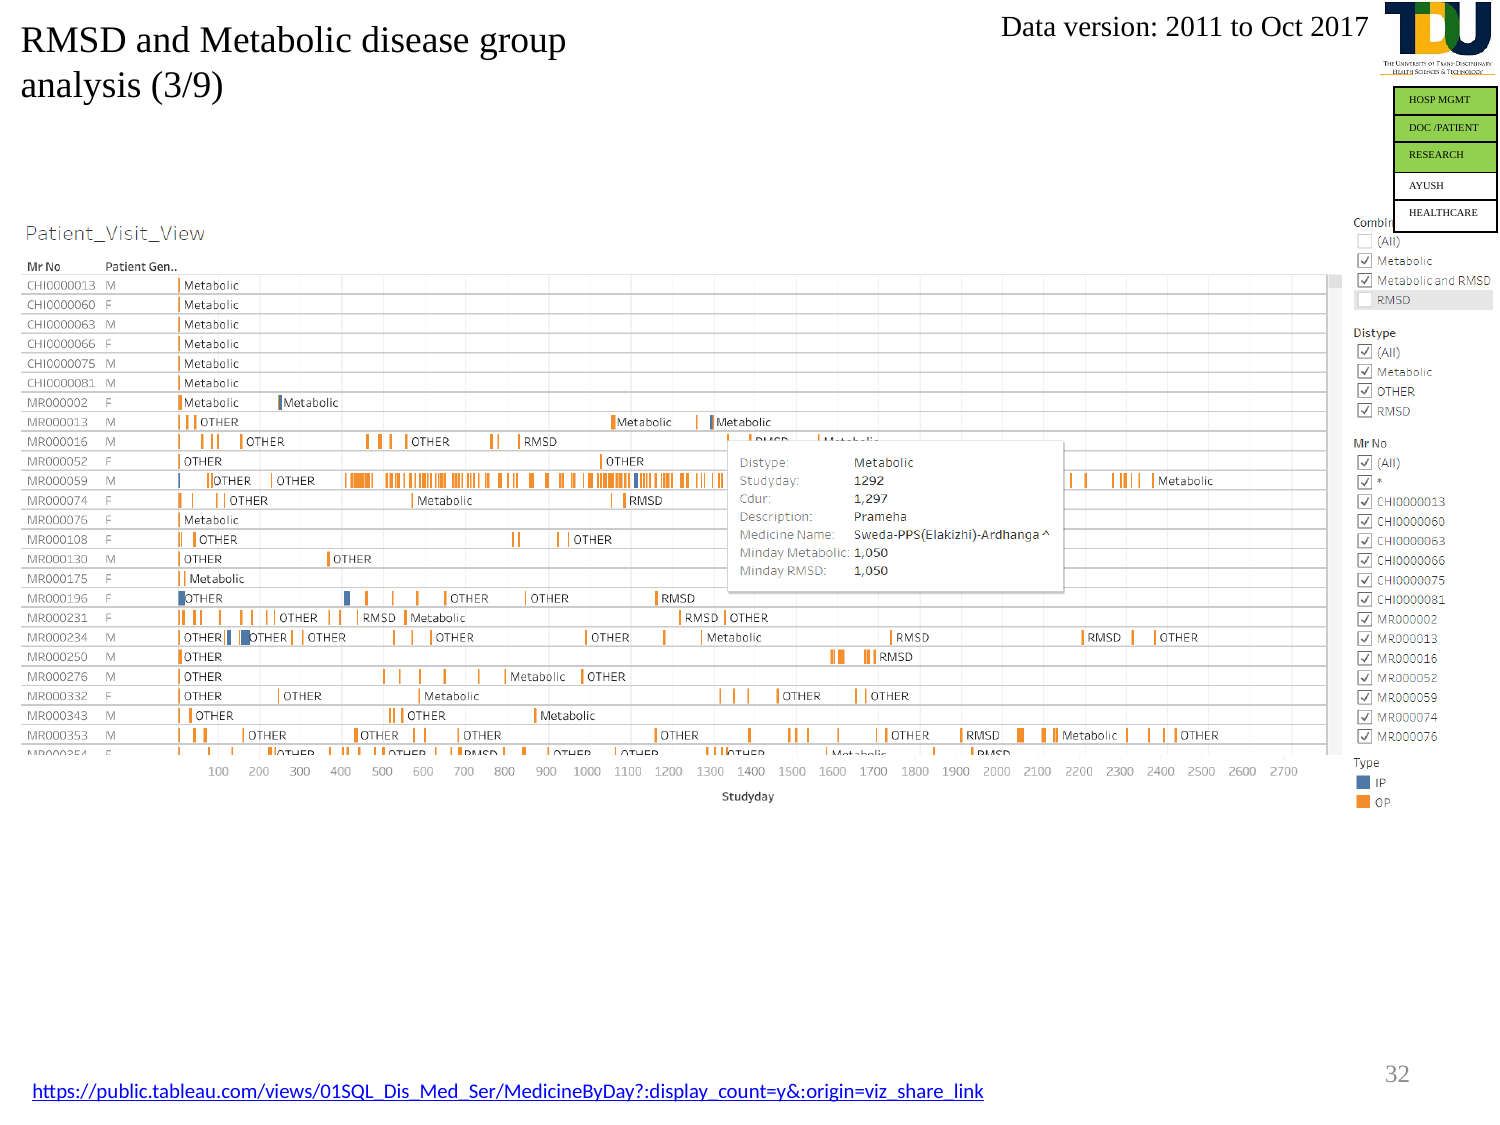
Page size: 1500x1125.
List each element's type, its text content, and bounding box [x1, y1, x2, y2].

text_box Data version: 2011 to Oct 2017 [986, 0, 1388, 50]
text_box https://public.tableau.com/views/01SQL_Dis_Med_Ser/MedicineByDay?:display_count=y&:origin=viz_share_link [17, 1070, 1058, 1111]
table_cell AYUSH [1395, 173, 1496, 199]
table_cell DOC /PATIENT [1395, 116, 1496, 141]
table_cell HEALTHCARE [1395, 201, 1496, 210]
text_box RMSD and Metabolic disease group analysis (3/9) [5, 7, 727, 112]
table_header HOSP MGMT [1395, 88, 1496, 114]
picture [17, 210, 1493, 811]
slide_number 32 [1074, 1042, 1425, 1103]
picture [1376, 0, 1495, 75]
table_cell RESEARCH [1395, 143, 1496, 172]
